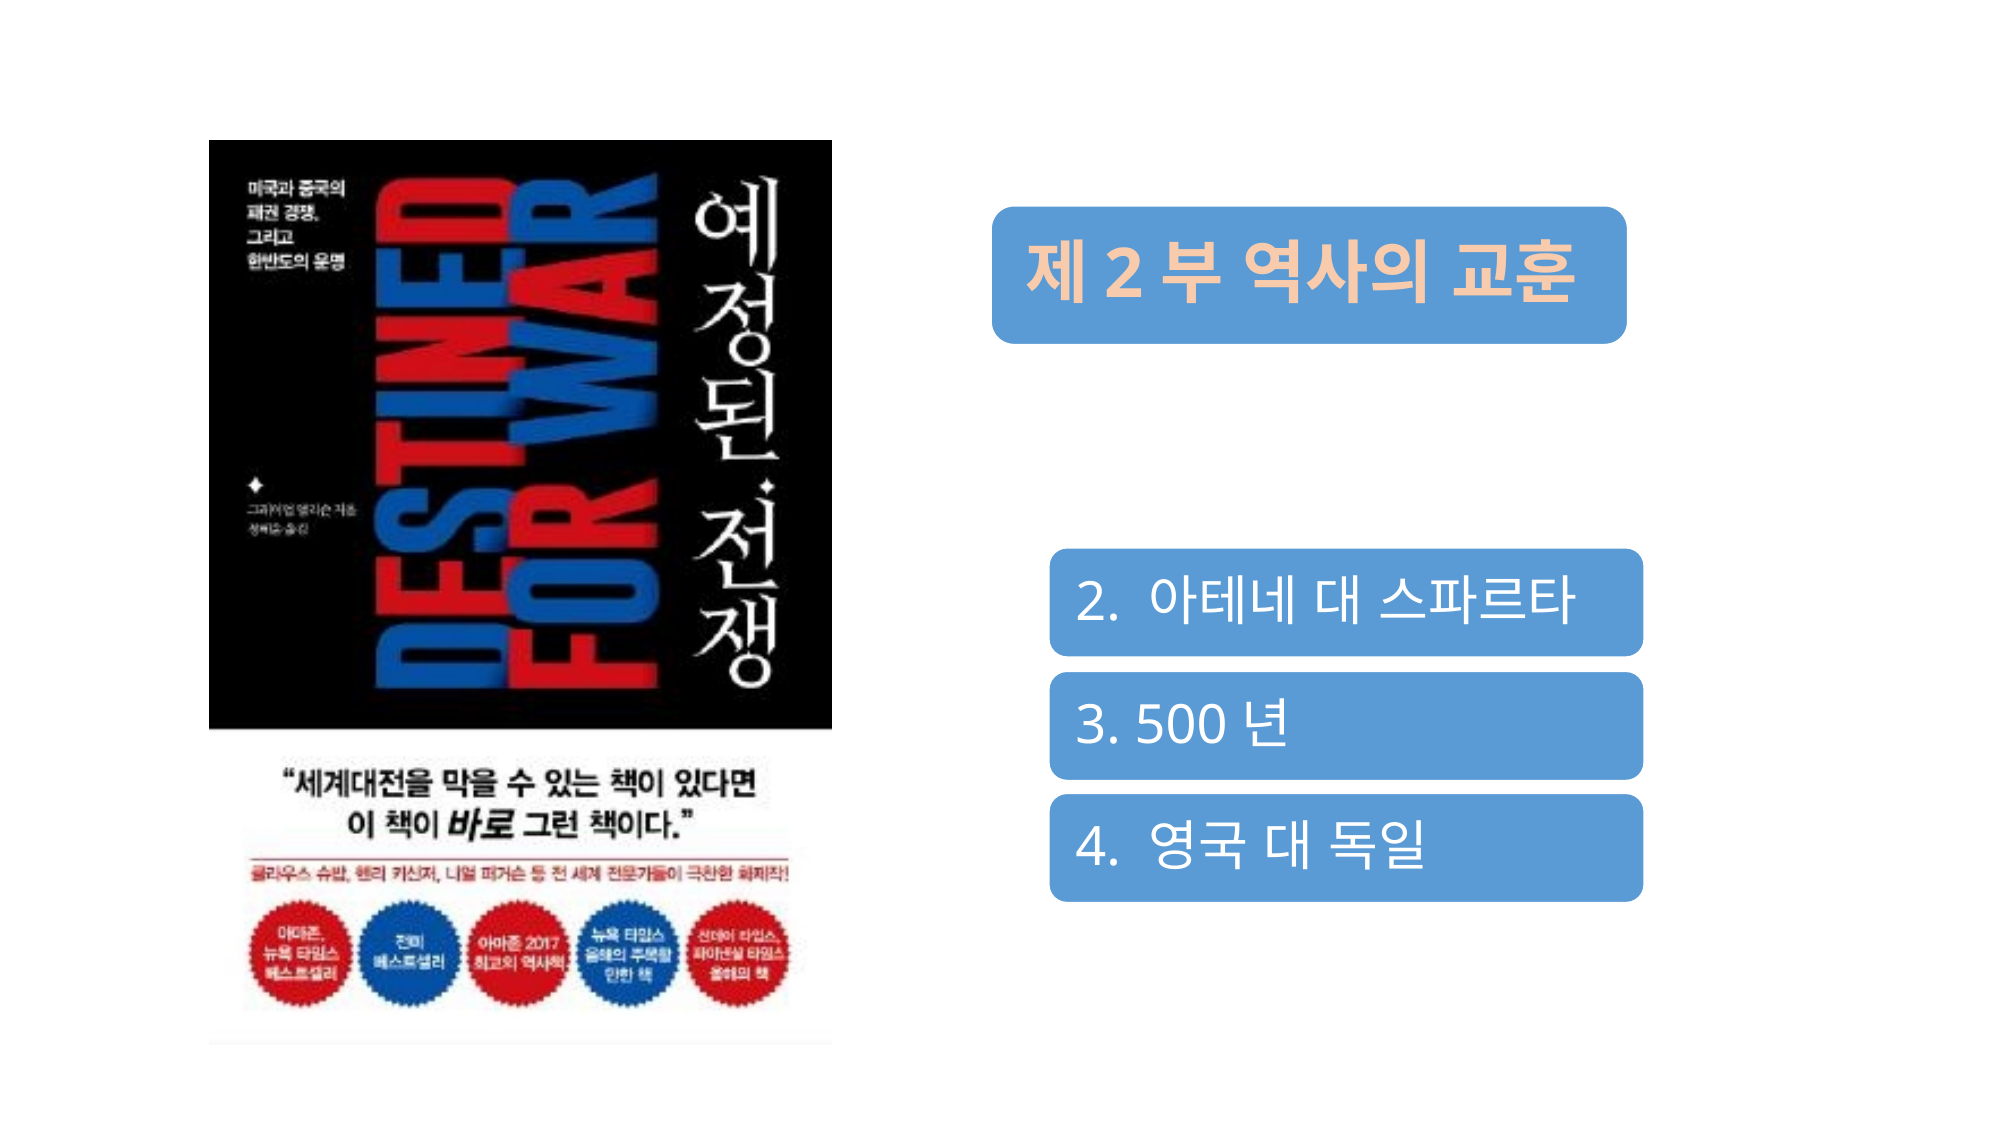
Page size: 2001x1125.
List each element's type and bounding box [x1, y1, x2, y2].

picture [209, 140, 833, 1045]
text_box [1048, 484, 1645, 968]
text_box [990, 184, 1628, 366]
